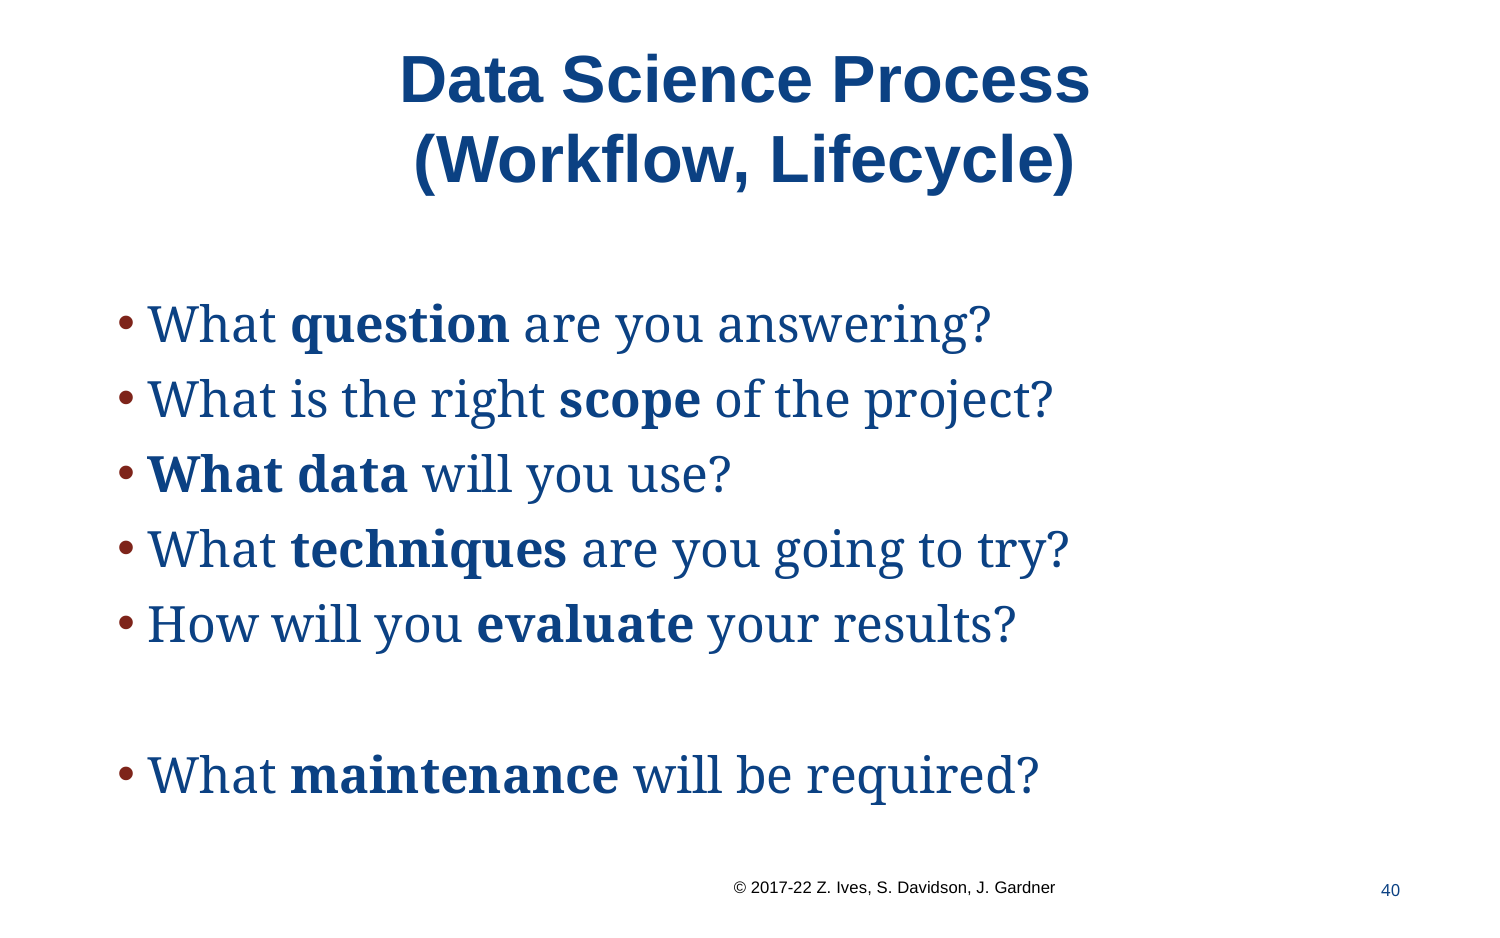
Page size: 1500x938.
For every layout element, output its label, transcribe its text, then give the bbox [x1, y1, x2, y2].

title Data Science Process (Workflow, Lifecycle) [75, 26, 1416, 205]
slide_number 40 [1347, 866, 1416, 917]
list What question are you answering? What is the right scope of the project? What data will you use? What techniques are you going to try? How will you evaluate your results? What maintenance will be required? [75, 239, 1416, 857]
